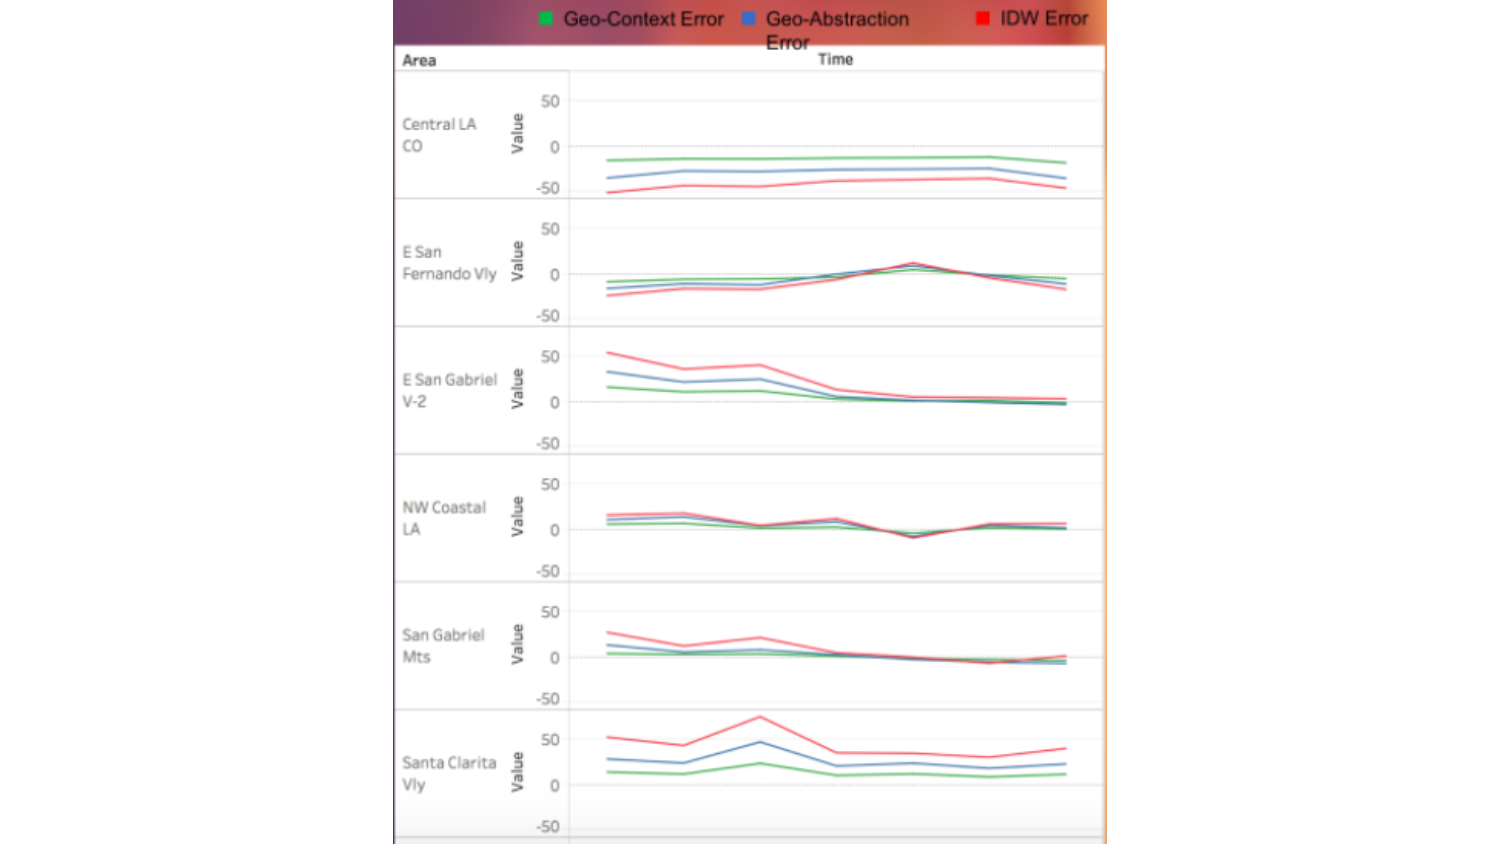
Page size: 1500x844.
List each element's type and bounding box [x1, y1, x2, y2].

picture [393, 0, 1107, 844]
